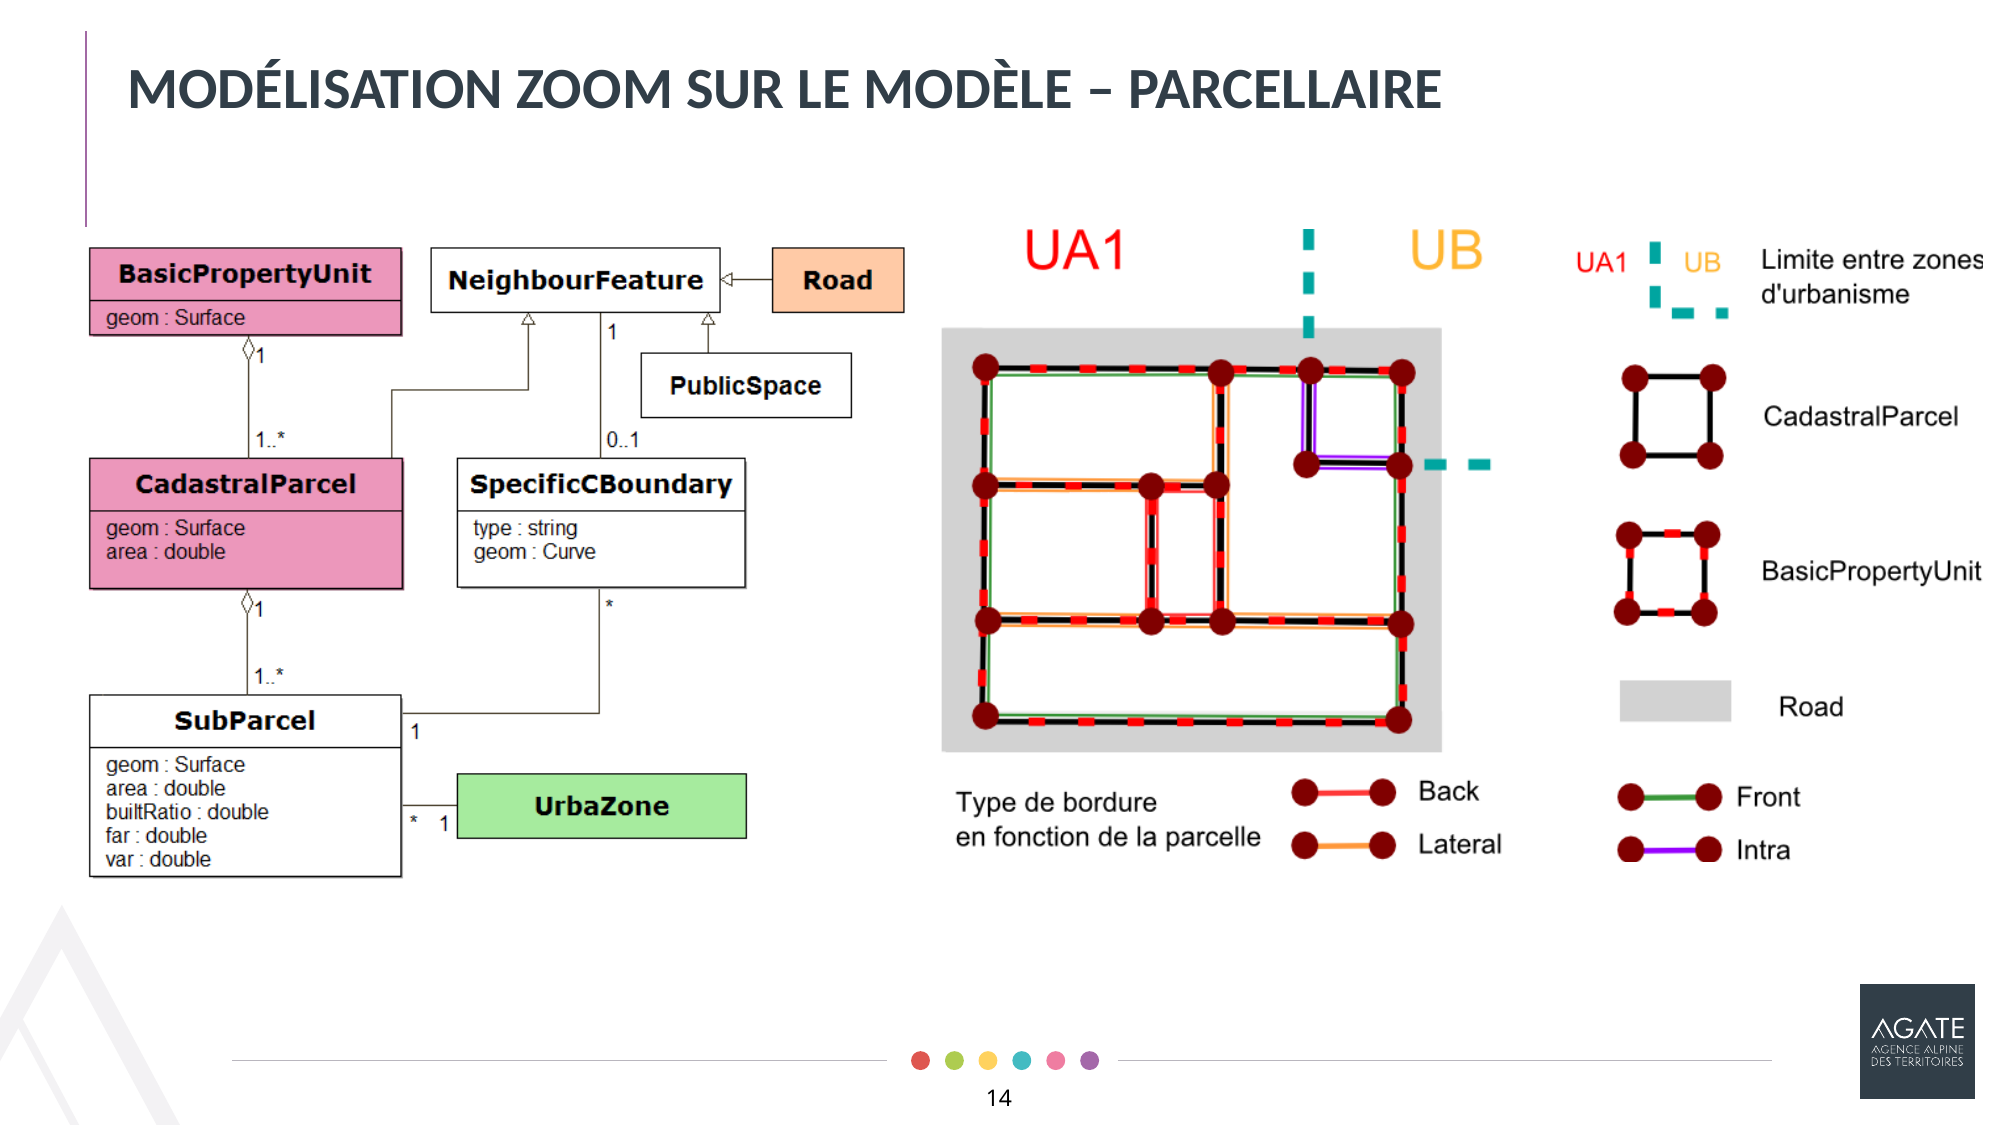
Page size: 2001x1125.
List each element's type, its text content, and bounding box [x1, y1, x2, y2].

list Modélisation ZOOM sur le modèle – Parcellaire [112, 50, 1966, 207]
picture [38, 233, 930, 892]
picture [941, 228, 1983, 862]
